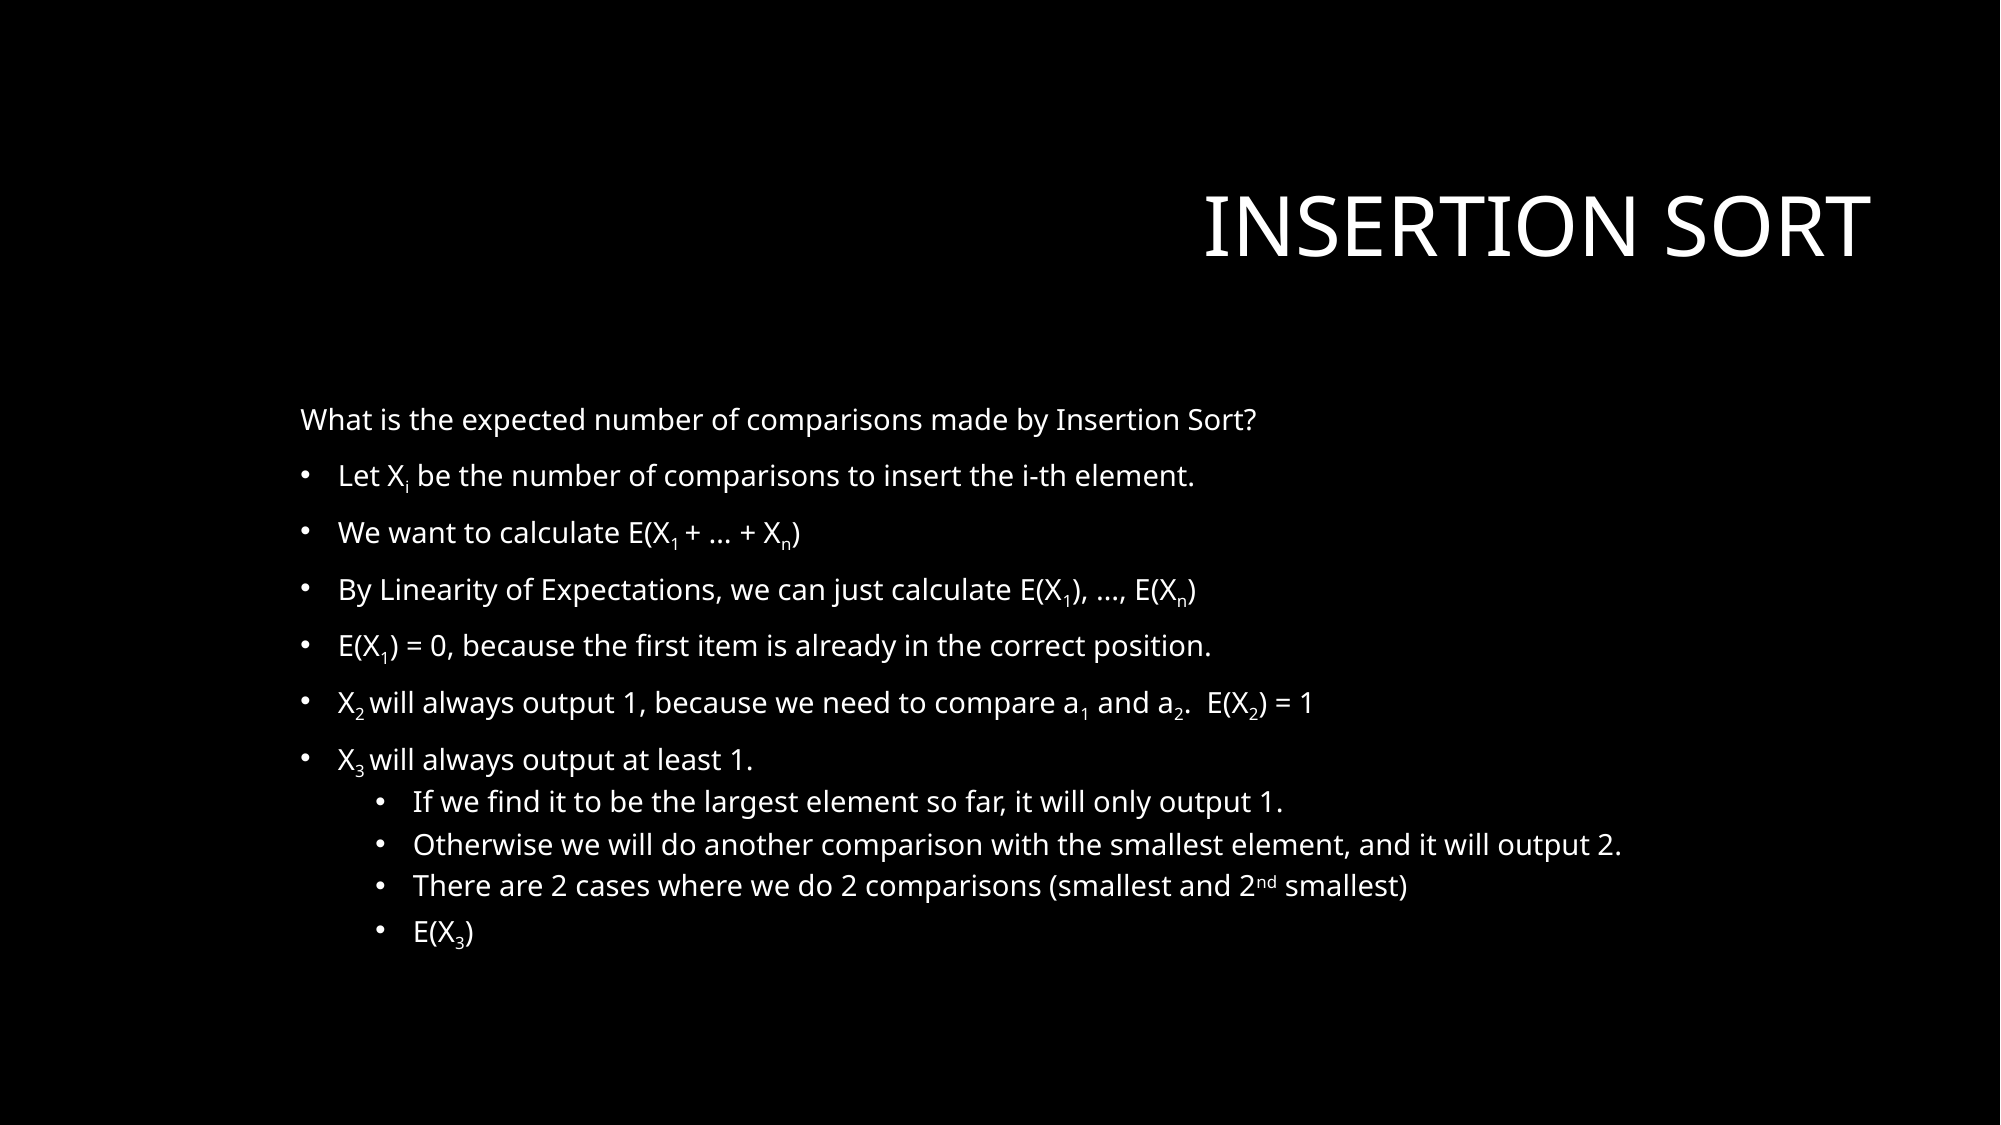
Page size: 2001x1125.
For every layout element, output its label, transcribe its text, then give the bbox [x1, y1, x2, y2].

title Insertion Sort [285, 123, 1888, 336]
text_box [0, 0, 2000, 1125]
